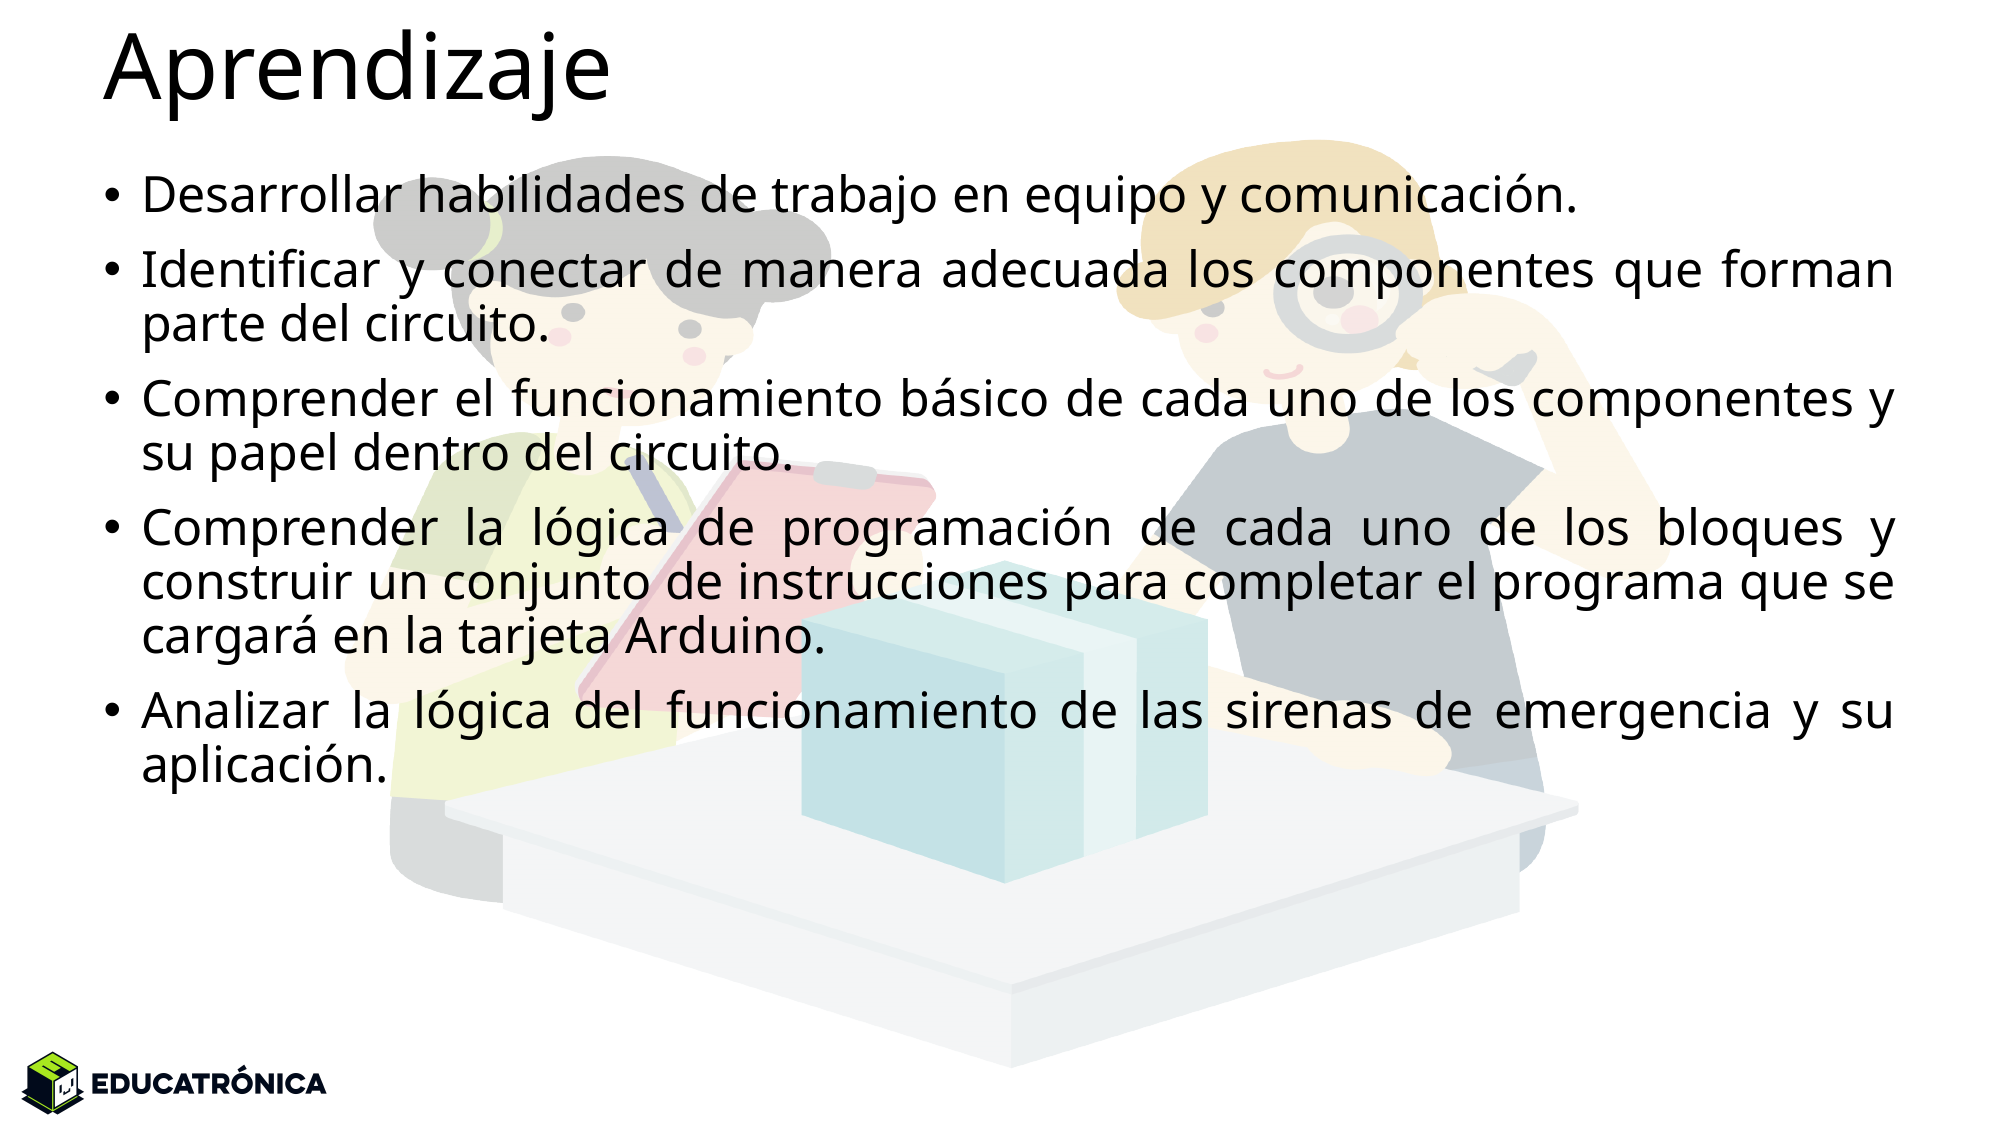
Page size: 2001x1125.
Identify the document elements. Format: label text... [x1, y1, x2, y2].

title Aprendizaje [88, 7, 1912, 133]
list Desarrollar habilidades de trabajo en equipo y comunicación. Identificar y conectar de manera adecuada los componentes que forman parte del circuito. Comprender el funcionamiento básico de cada uno de los componentes y su papel dentro del circuito. Comprender la lógica de programación de cada uno de los bloques y construir un conjunto de instrucciones para completar el programa que se cargará en la tarjeta Arduino. Analizar la lógica del funcionamiento de las sirenas de emergencia y su aplicación. [88, 162, 1912, 1037]
picture [19, 1048, 330, 1118]
